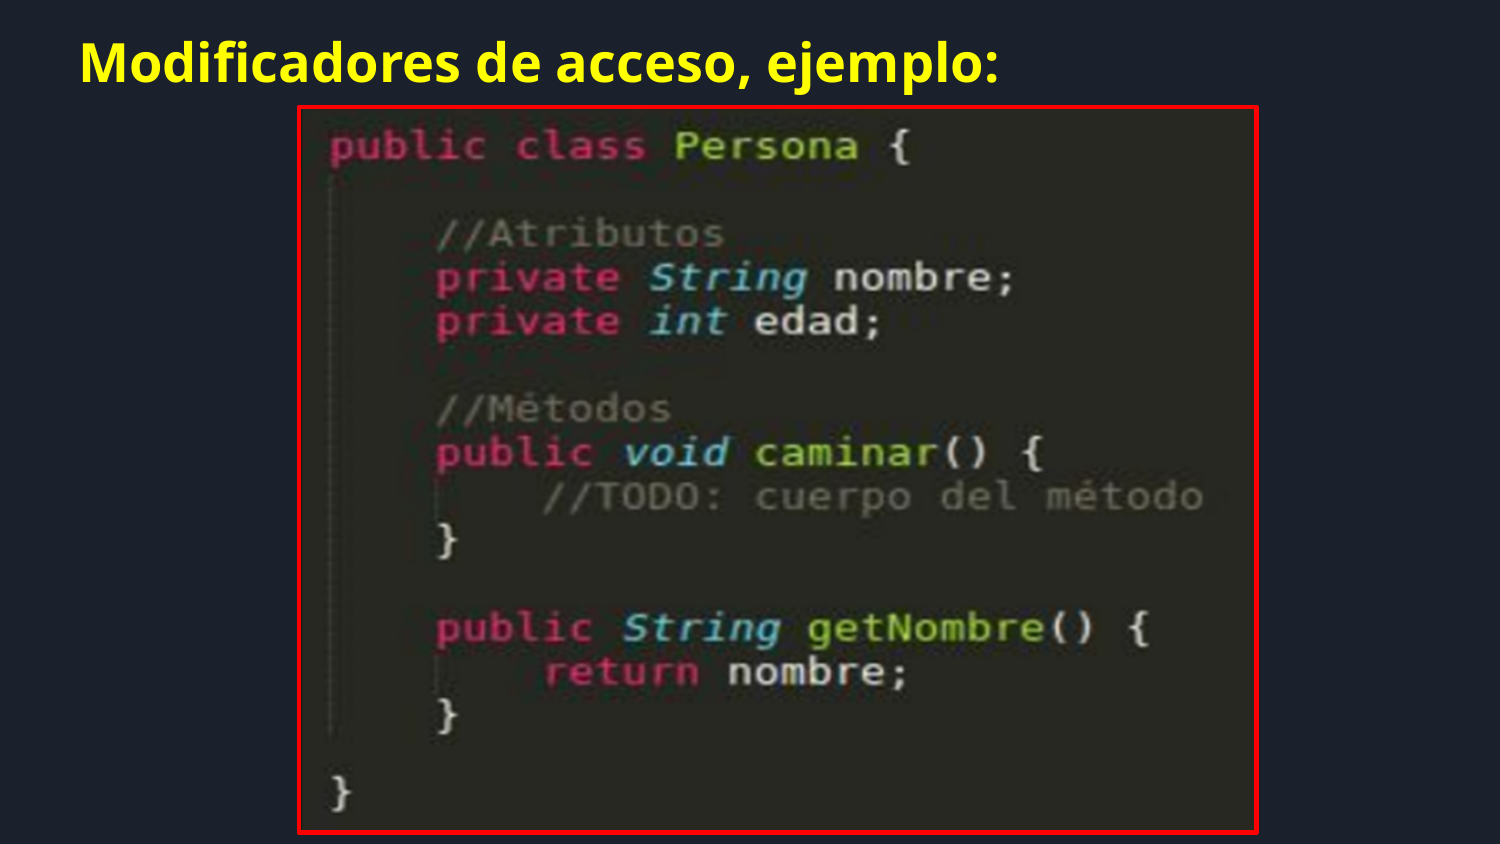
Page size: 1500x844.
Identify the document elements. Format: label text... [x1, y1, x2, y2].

text_box Modificadores de acceso, ejemplo: [63, 13, 1132, 109]
picture [300, 109, 1255, 831]
